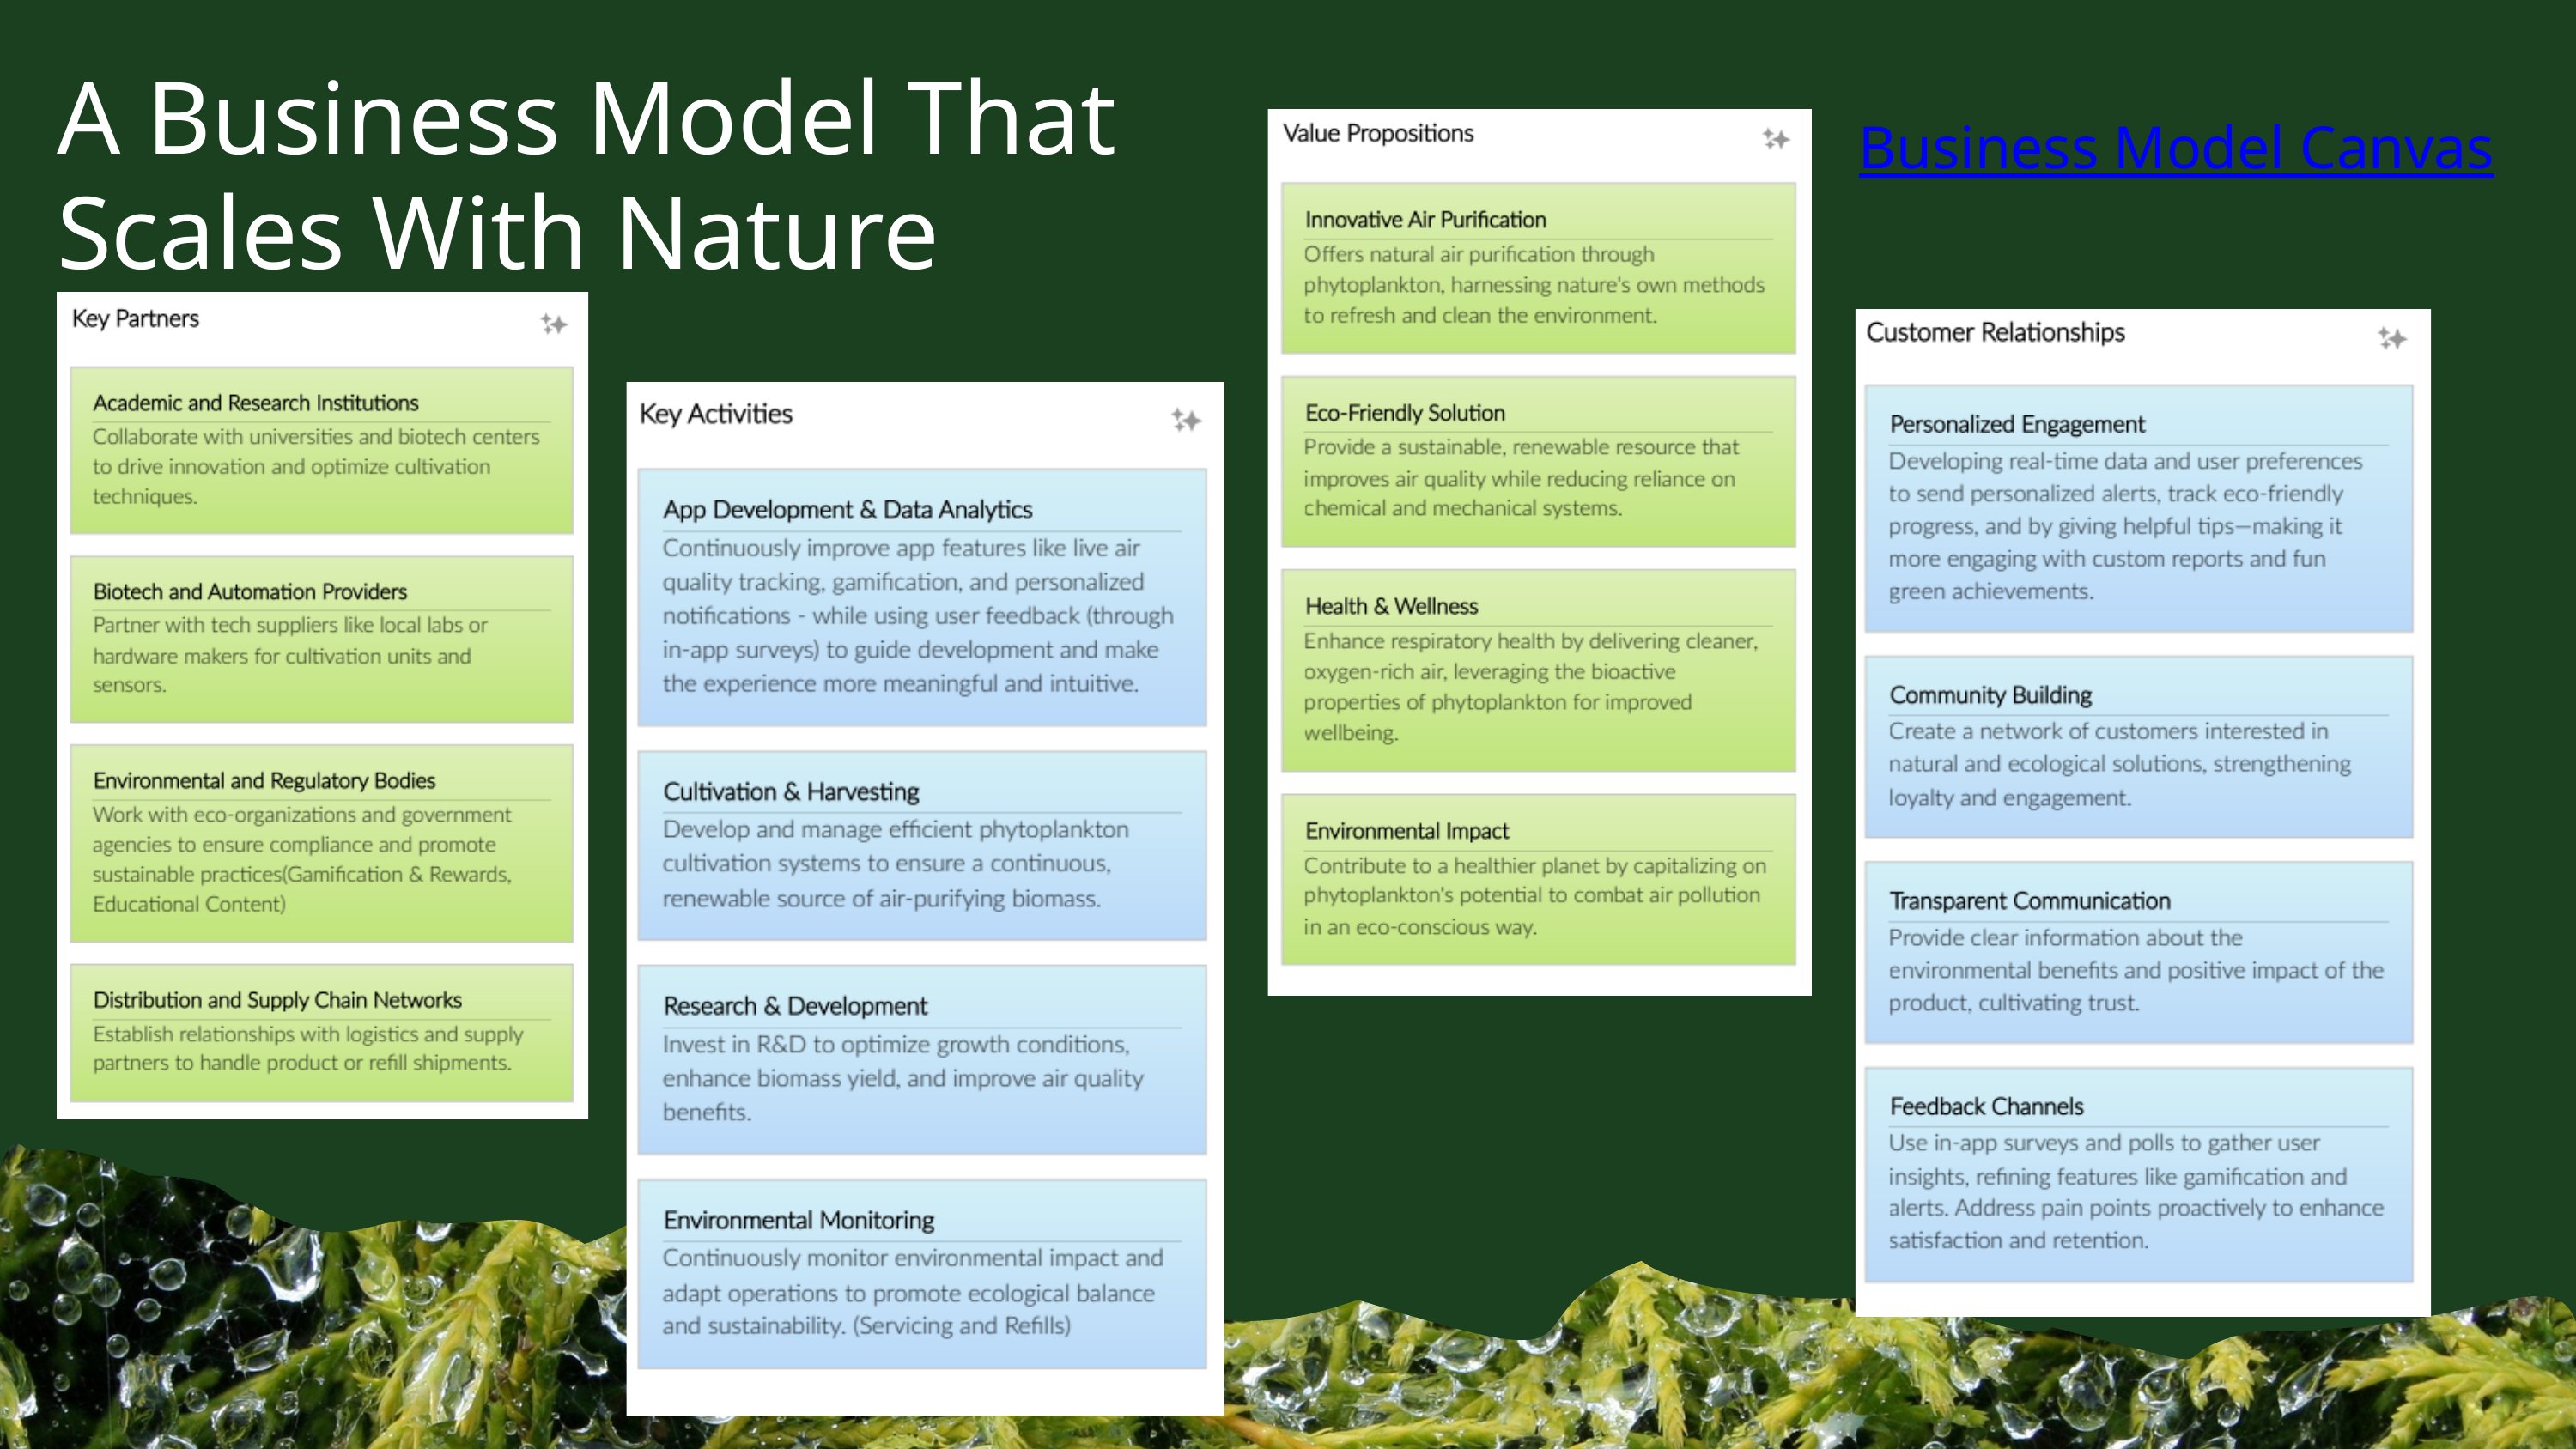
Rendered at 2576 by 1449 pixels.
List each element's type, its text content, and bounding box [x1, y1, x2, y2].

text_box [626, 382, 1224, 1141]
text_box A Business Model That Scales With Nature [57, 59, 1374, 290]
text_box [1855, 309, 2432, 1141]
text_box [0, 1143, 2576, 1449]
text_box Business Model Canvas [1855, 123, 2498, 191]
text_box [1267, 109, 1812, 996]
text_box [57, 292, 589, 1119]
